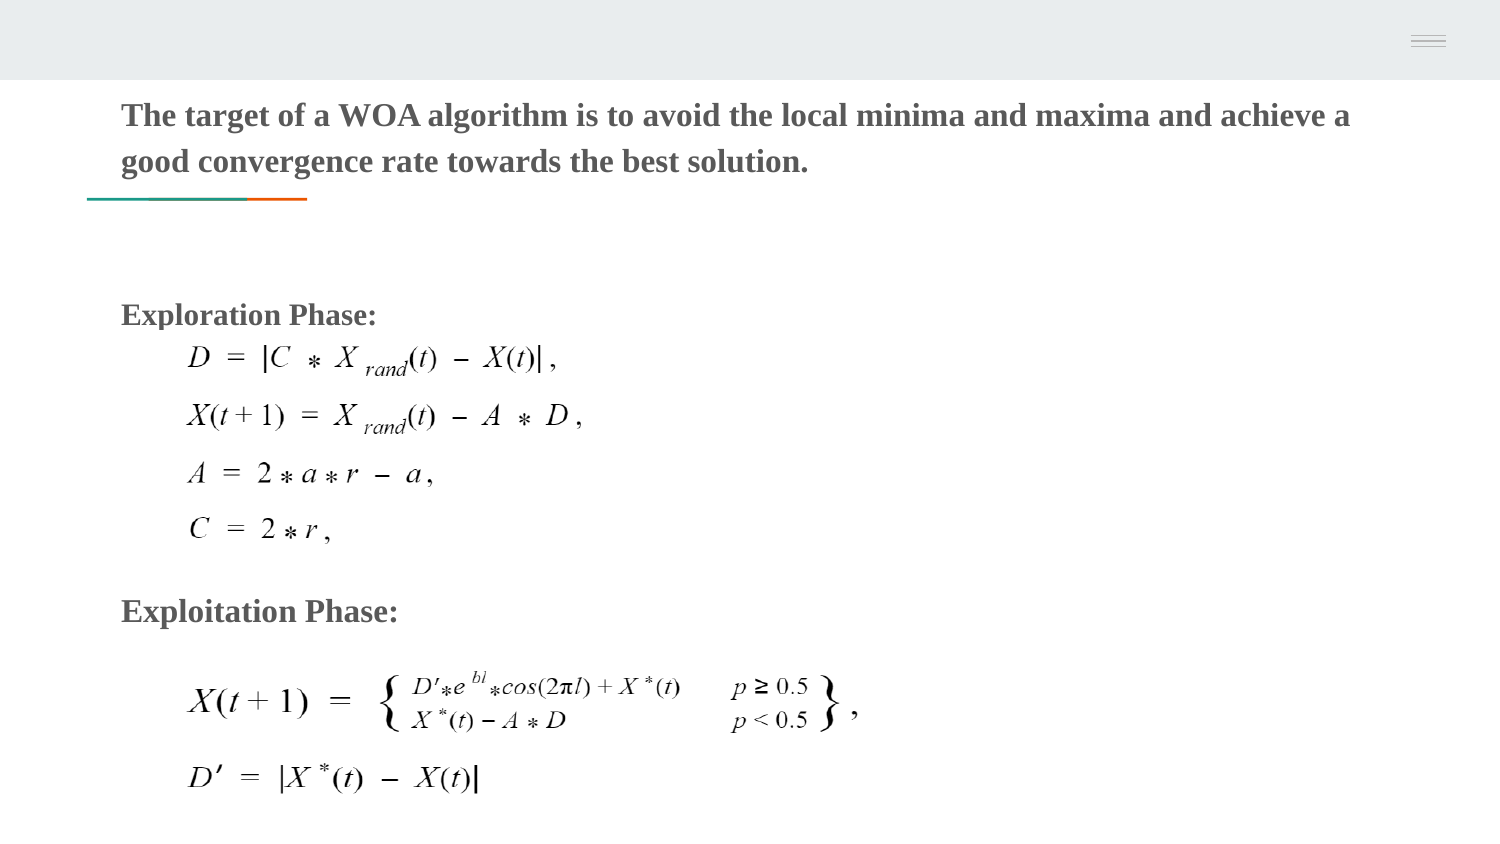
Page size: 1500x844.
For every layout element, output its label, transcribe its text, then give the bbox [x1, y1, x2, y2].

list The target of a WOA algorithm is to avoid the local minima and maxima and achieve a good convergence rate towards the best solution. Exploration Phase: Exploitation Phase: [106, 72, 1394, 800]
picture [149, 330, 739, 562]
picture [141, 651, 908, 814]
